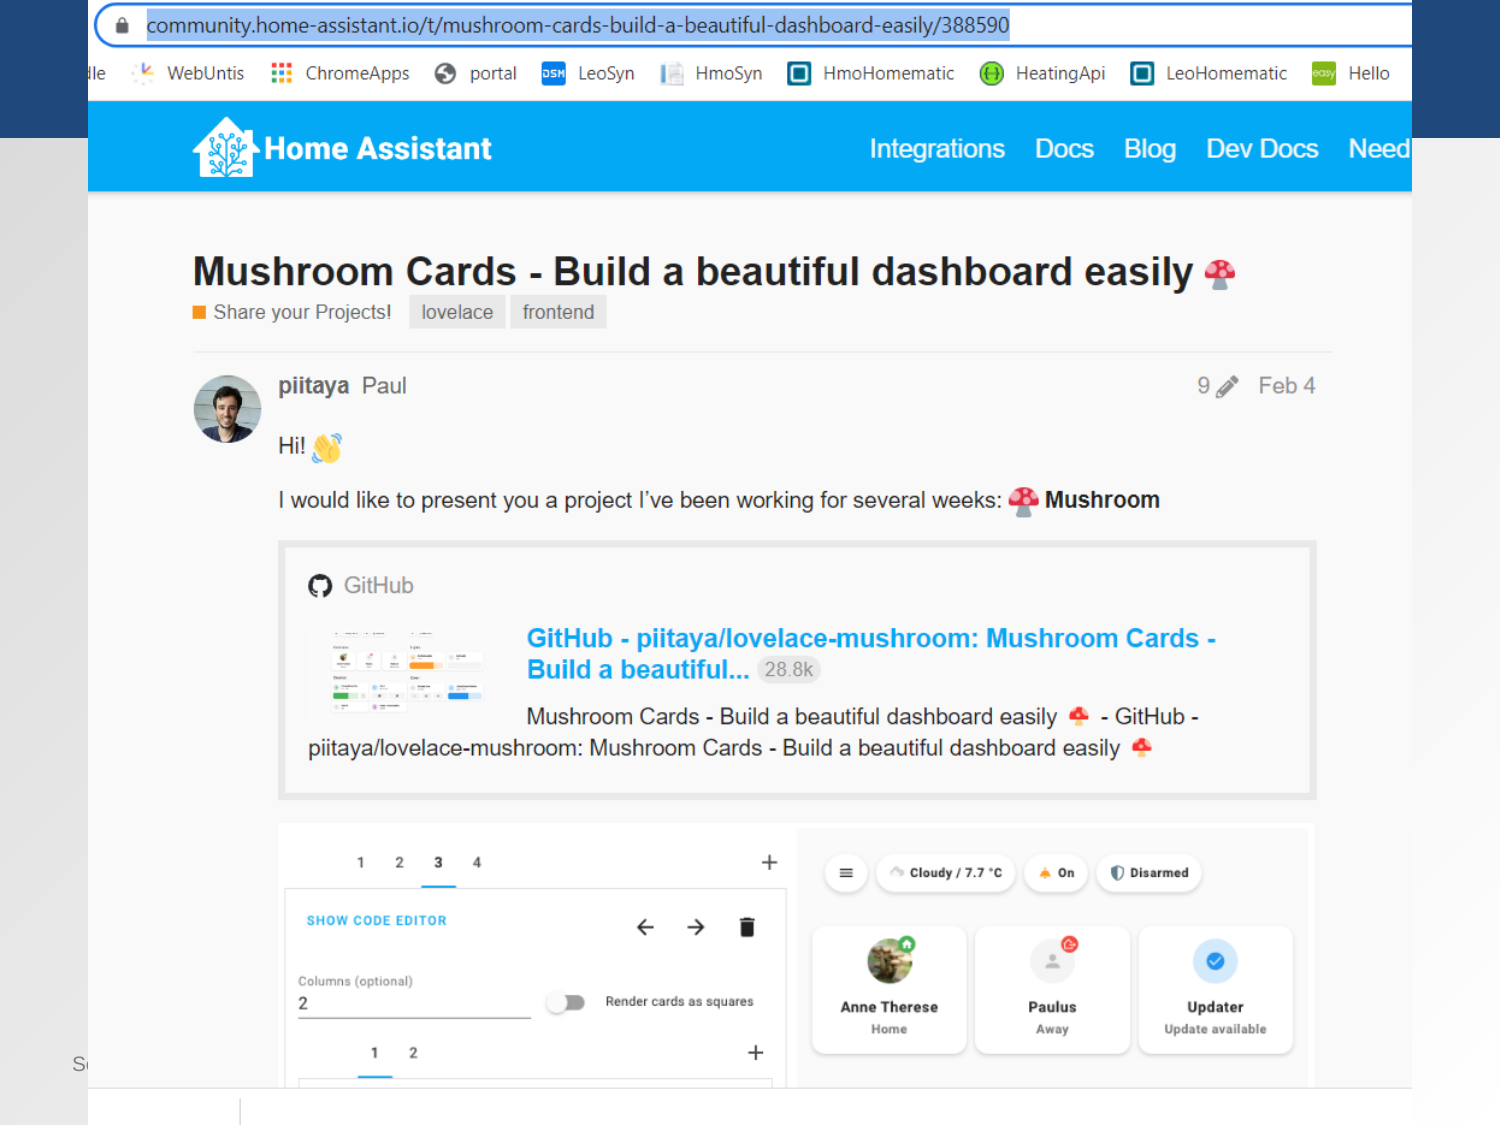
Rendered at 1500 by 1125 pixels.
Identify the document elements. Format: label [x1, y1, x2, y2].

picture [1037, 139, 1094, 157]
picture [994, 144, 1005, 157]
picture [929, 139, 991, 157]
picture [878, 144, 890, 157]
picture [412, 143, 417, 159]
picture [333, 143, 347, 160]
picture [1208, 139, 1252, 157]
picture [193, 117, 260, 176]
picture [900, 144, 926, 162]
picture [1126, 139, 1175, 162]
picture [421, 143, 434, 160]
picture [379, 143, 409, 160]
picture [436, 138, 479, 160]
picture [357, 137, 377, 159]
picture [891, 139, 899, 157]
picture [1350, 139, 1409, 157]
picture [88, 0, 1412, 101]
picture [1261, 139, 1318, 157]
picture [266, 137, 284, 159]
picture [88, 192, 1412, 1125]
picture [287, 143, 329, 160]
picture [481, 138, 491, 160]
